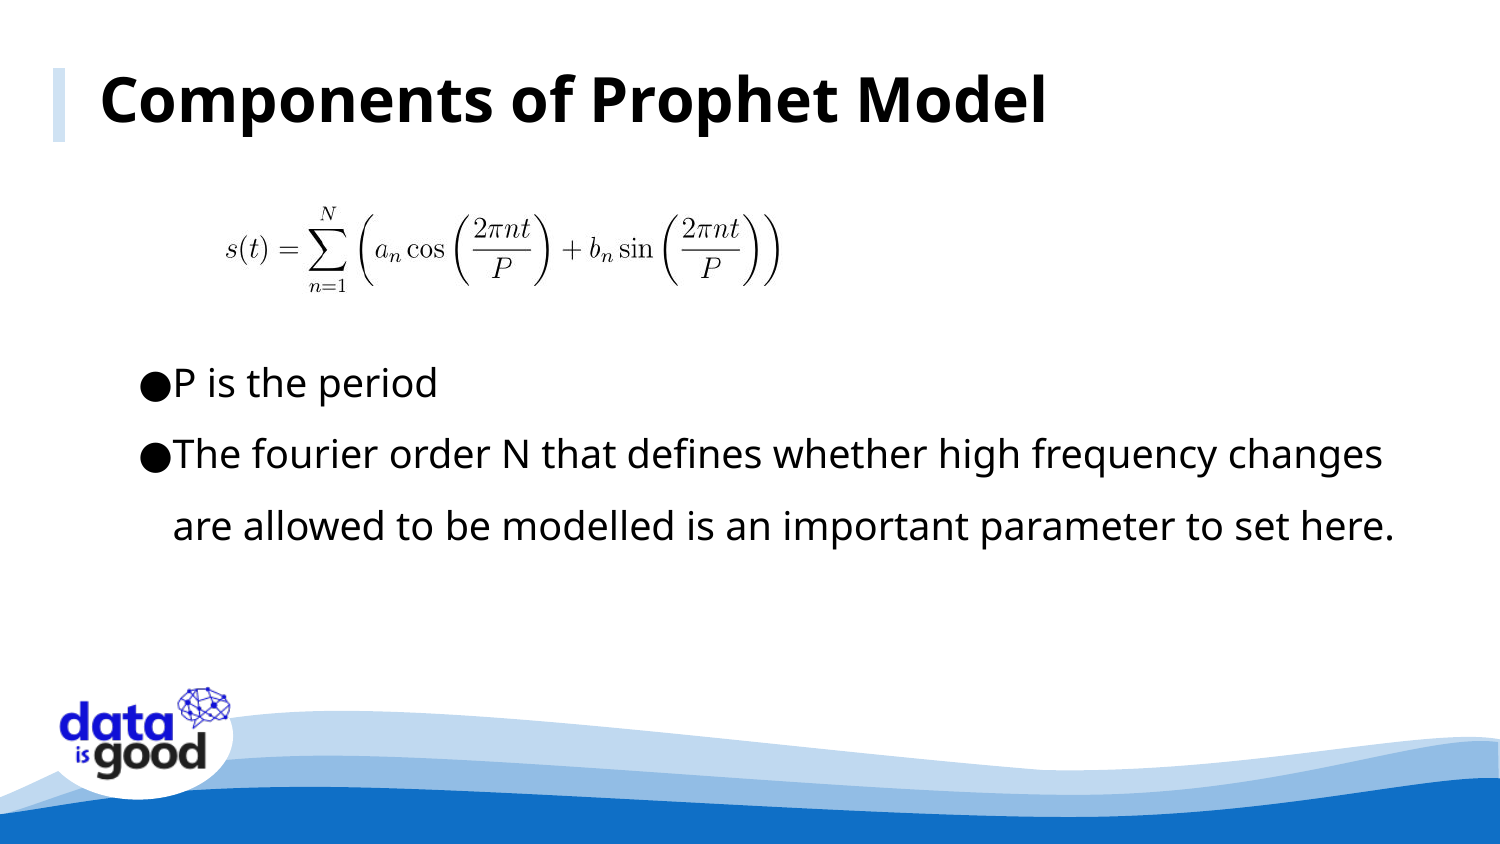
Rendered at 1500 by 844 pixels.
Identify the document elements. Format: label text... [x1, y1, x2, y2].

text_box P is the period The fourier order N that defines whether high frequency changes are allowed to be modelled is an important parameter to set here. [54, 328, 1446, 677]
text_box Components of Prophet Model [93, 54, 1344, 156]
picture [218, 198, 803, 312]
picture [58, 685, 231, 804]
